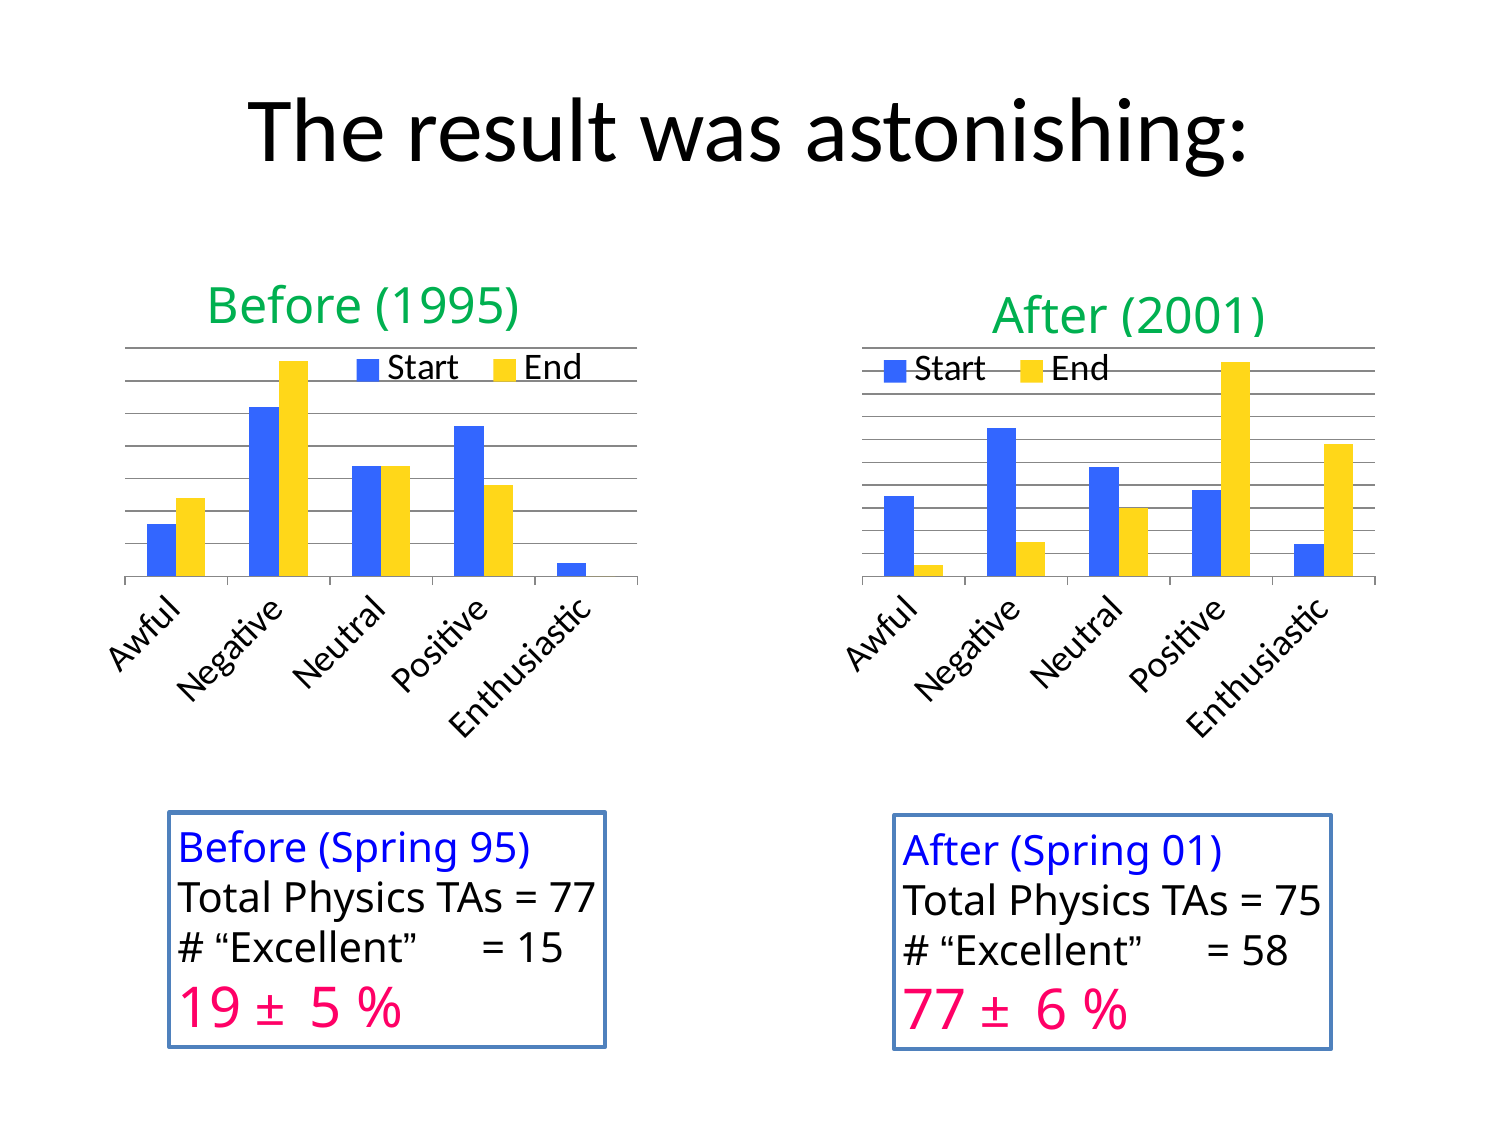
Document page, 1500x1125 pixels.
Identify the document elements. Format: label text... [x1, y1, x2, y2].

title The result was astonishing: [75, 45, 1425, 233]
text_box Before (Spring 95) Total Physics TAs = 77 # “Excellent” = 15 19 ± 5 % [167, 810, 607, 1049]
chart [774, 315, 1463, 766]
text_box After (Spring 01) Total Physics TAs = 75 # “Excellent” = 58 77 ± 6 % [892, 813, 1333, 1051]
text_box Before (1995) [198, 264, 529, 313]
chart [37, 315, 726, 766]
text_box After (2001) [983, 275, 1274, 313]
